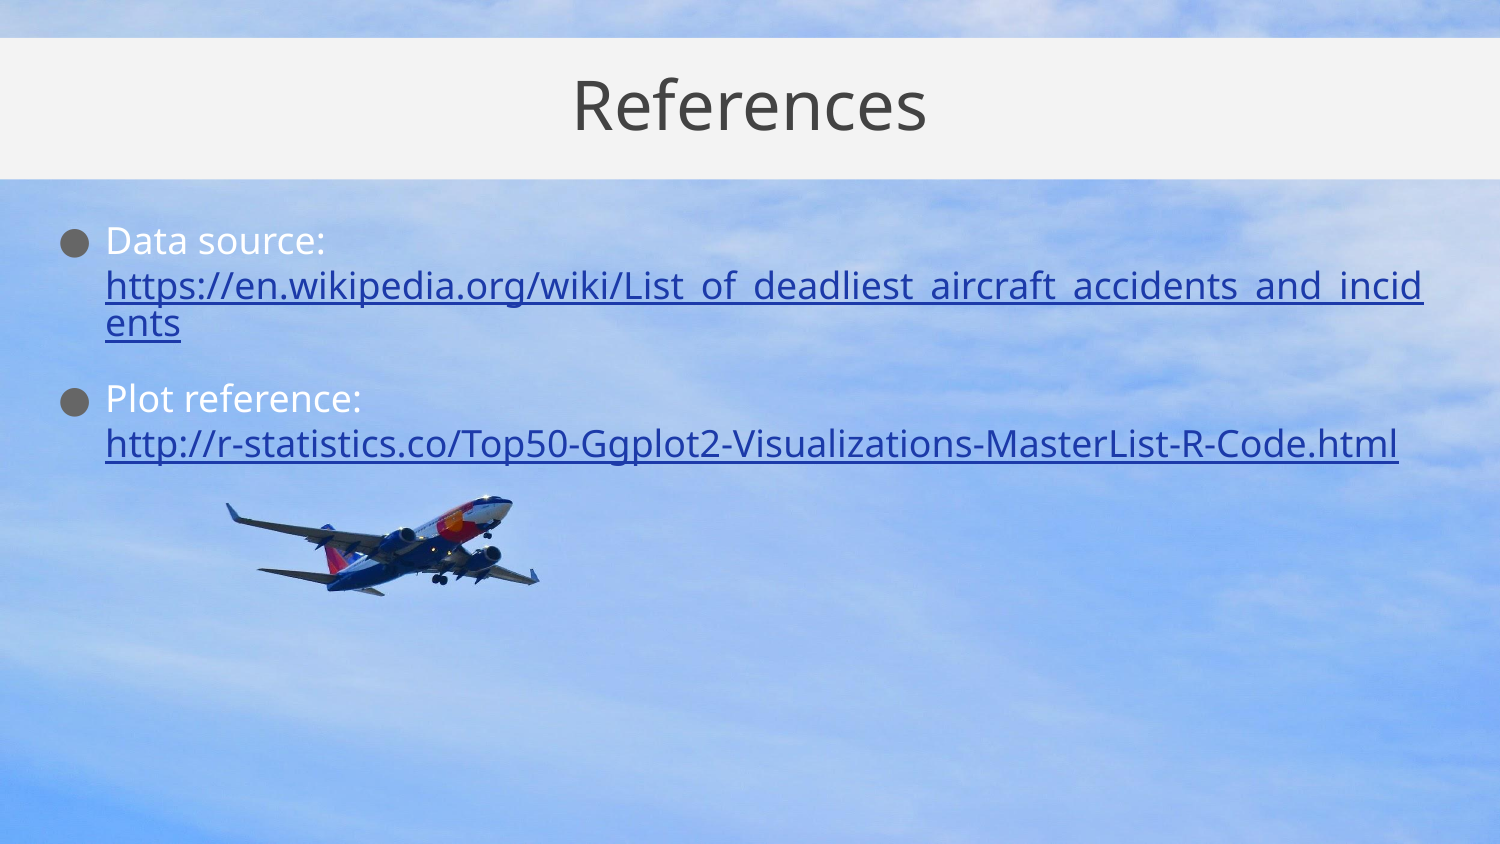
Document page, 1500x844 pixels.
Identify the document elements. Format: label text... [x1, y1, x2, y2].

list Data source: https://en.wikipedia.org/wiki/List_of_deadliest_aircraft_accidents_and_incidents Plot reference: http://r-statistics.co/Top50-Ggplot2-Visualizations-MasterList-R-Code.html [0, 201, 1460, 752]
picture [0, 0, 1500, 37]
text_box [0, 37, 1500, 180]
title References [496, 47, 1004, 142]
picture [0, 180, 1500, 844]
